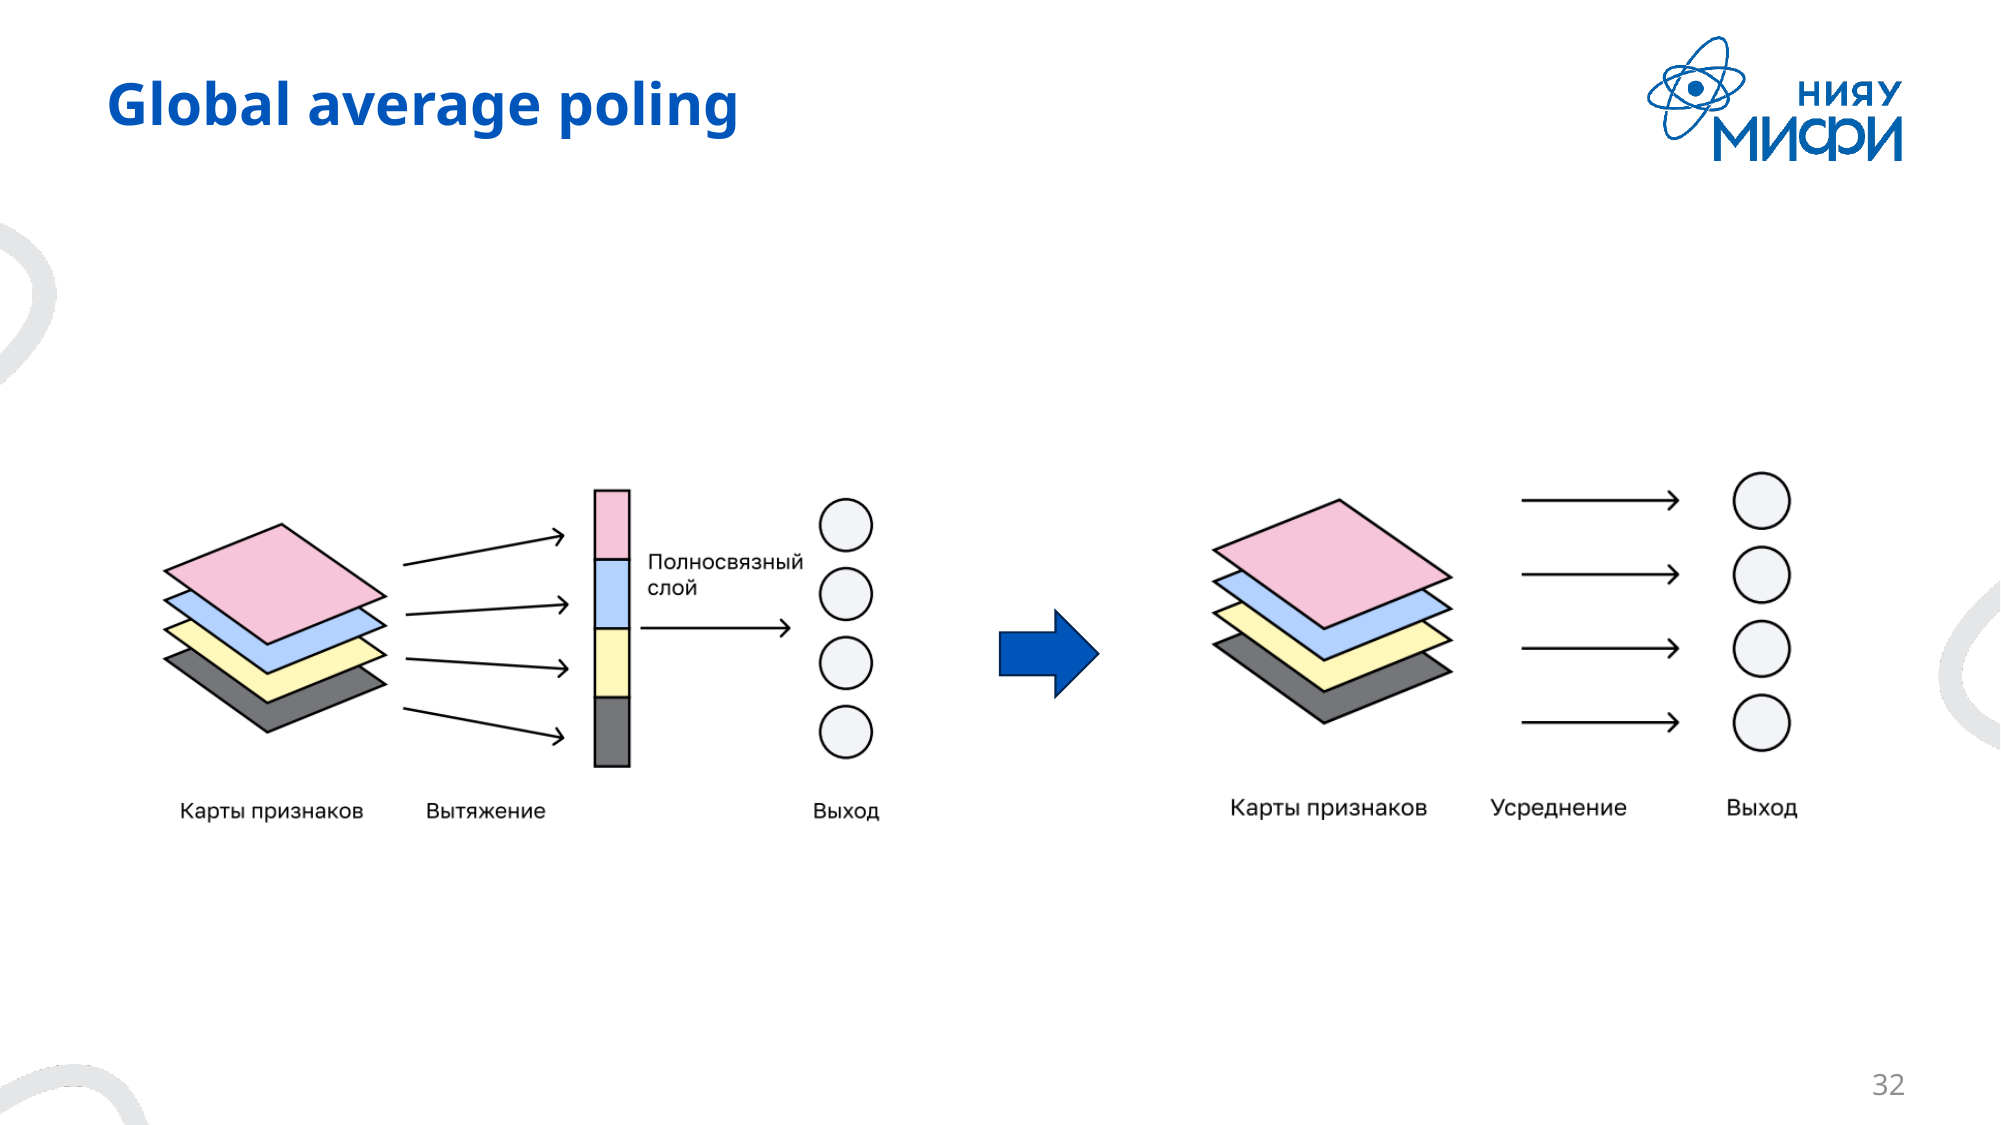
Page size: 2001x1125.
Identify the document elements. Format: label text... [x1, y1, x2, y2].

picture [0, 208, 122, 456]
picture [103, 471, 960, 865]
picture [1162, 440, 1866, 850]
picture [1919, 554, 2001, 767]
title Global average poling [91, 58, 1601, 145]
picture [0, 1032, 162, 1125]
text_box [998, 608, 1100, 700]
picture [1637, 27, 1910, 173]
